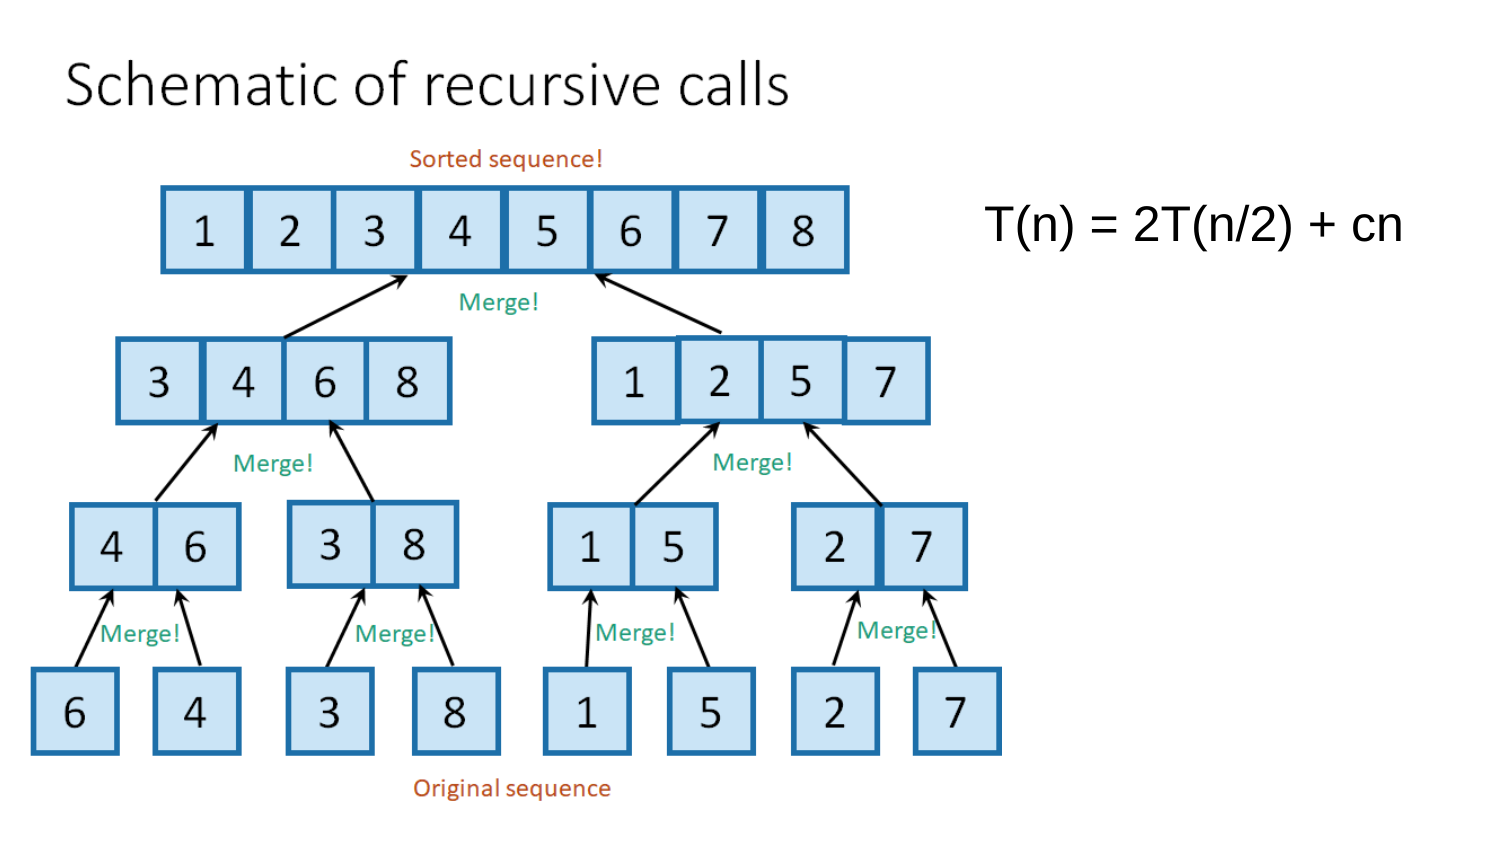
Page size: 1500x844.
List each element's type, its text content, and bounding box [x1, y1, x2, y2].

picture [24, 24, 1002, 819]
text_box T(n) = 2T(n/2) + cn [1006, 176, 1452, 335]
